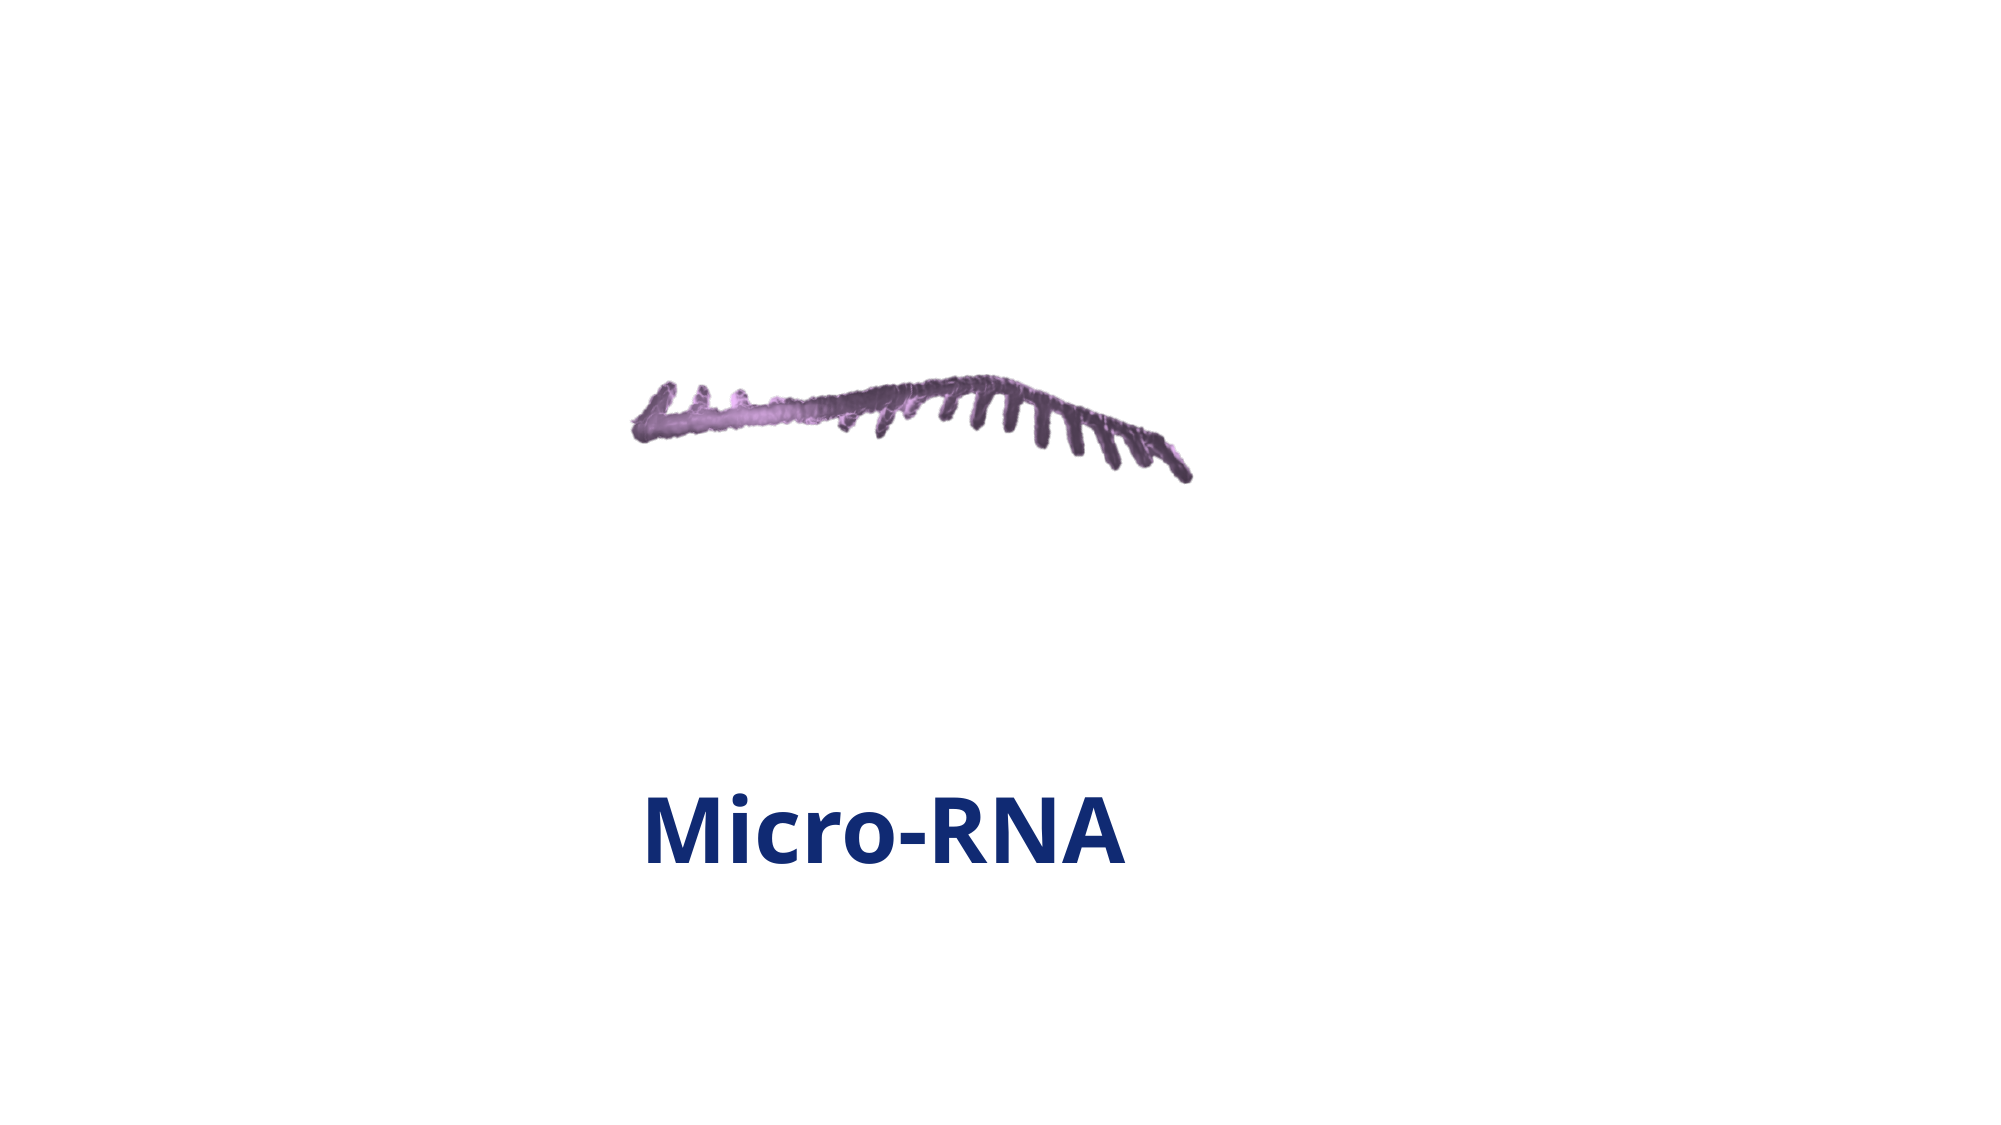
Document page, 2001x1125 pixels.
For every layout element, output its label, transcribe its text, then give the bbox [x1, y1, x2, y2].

picture [471, 271, 1267, 574]
text_box Micro-RNA [625, 777, 1293, 907]
